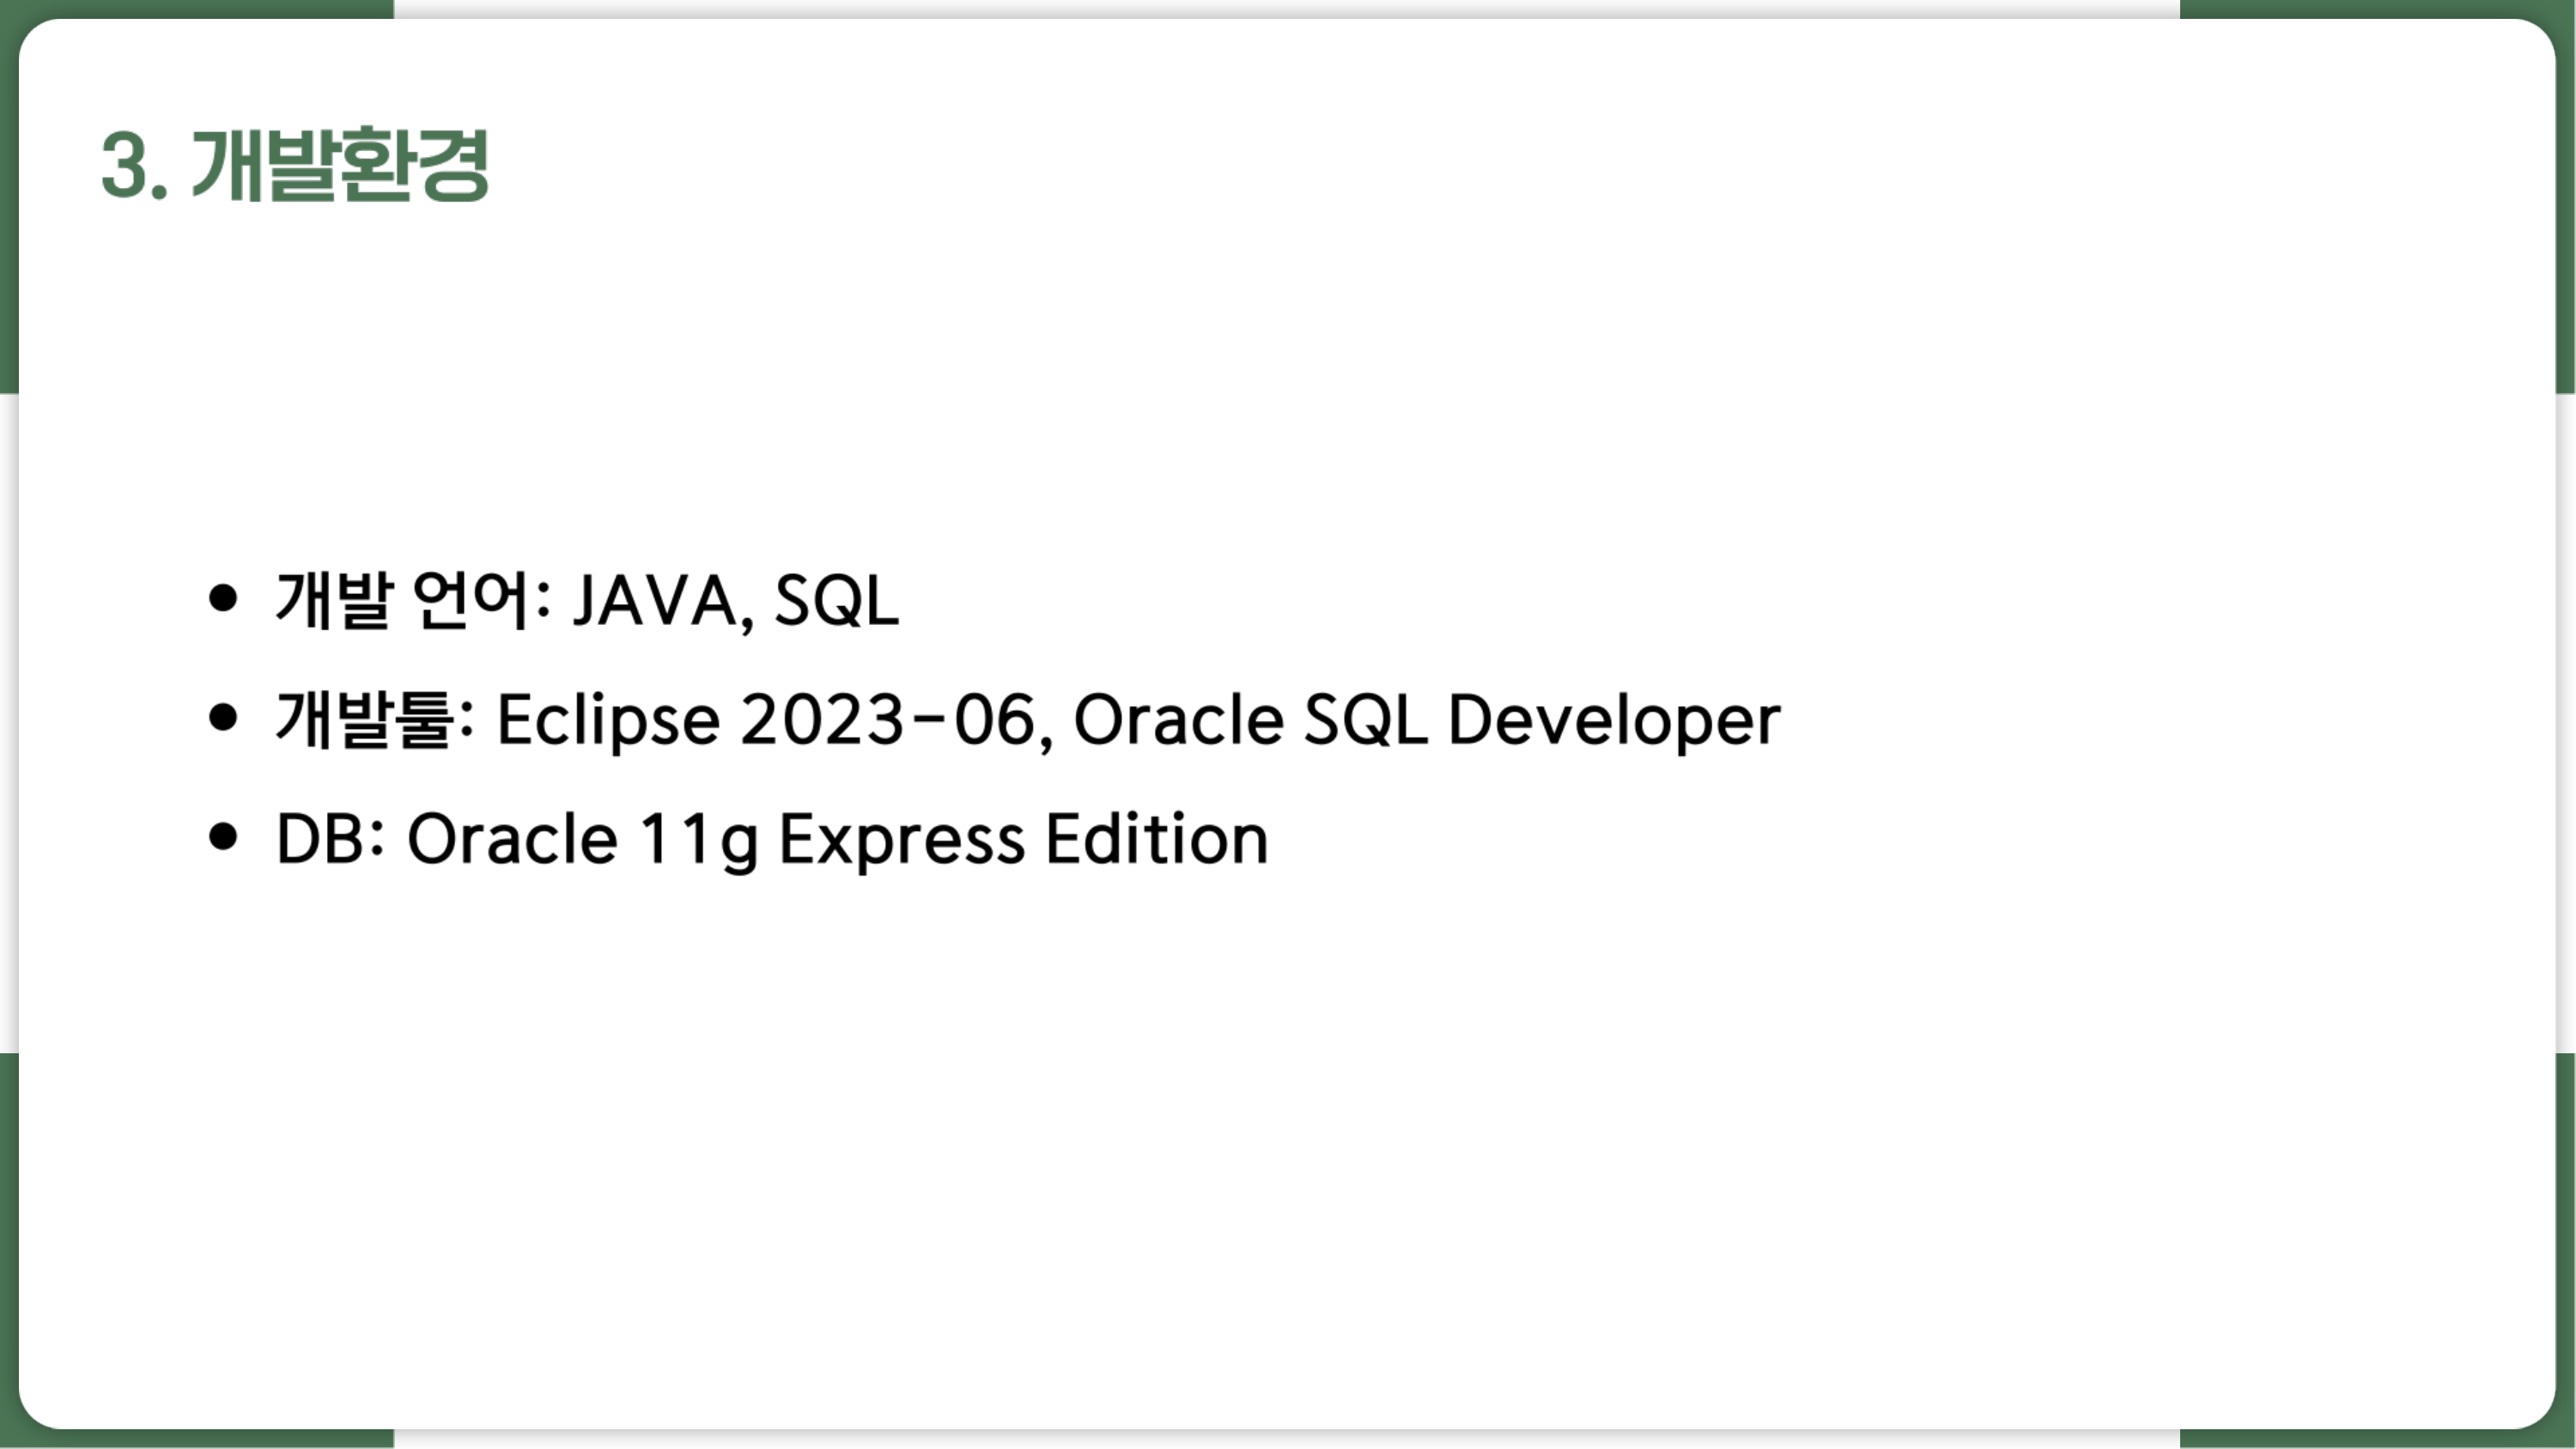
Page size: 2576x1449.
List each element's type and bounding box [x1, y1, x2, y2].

picture [72, 77, 569, 297]
text_box [0, 0, 2576, 1449]
picture [167, 532, 1860, 942]
